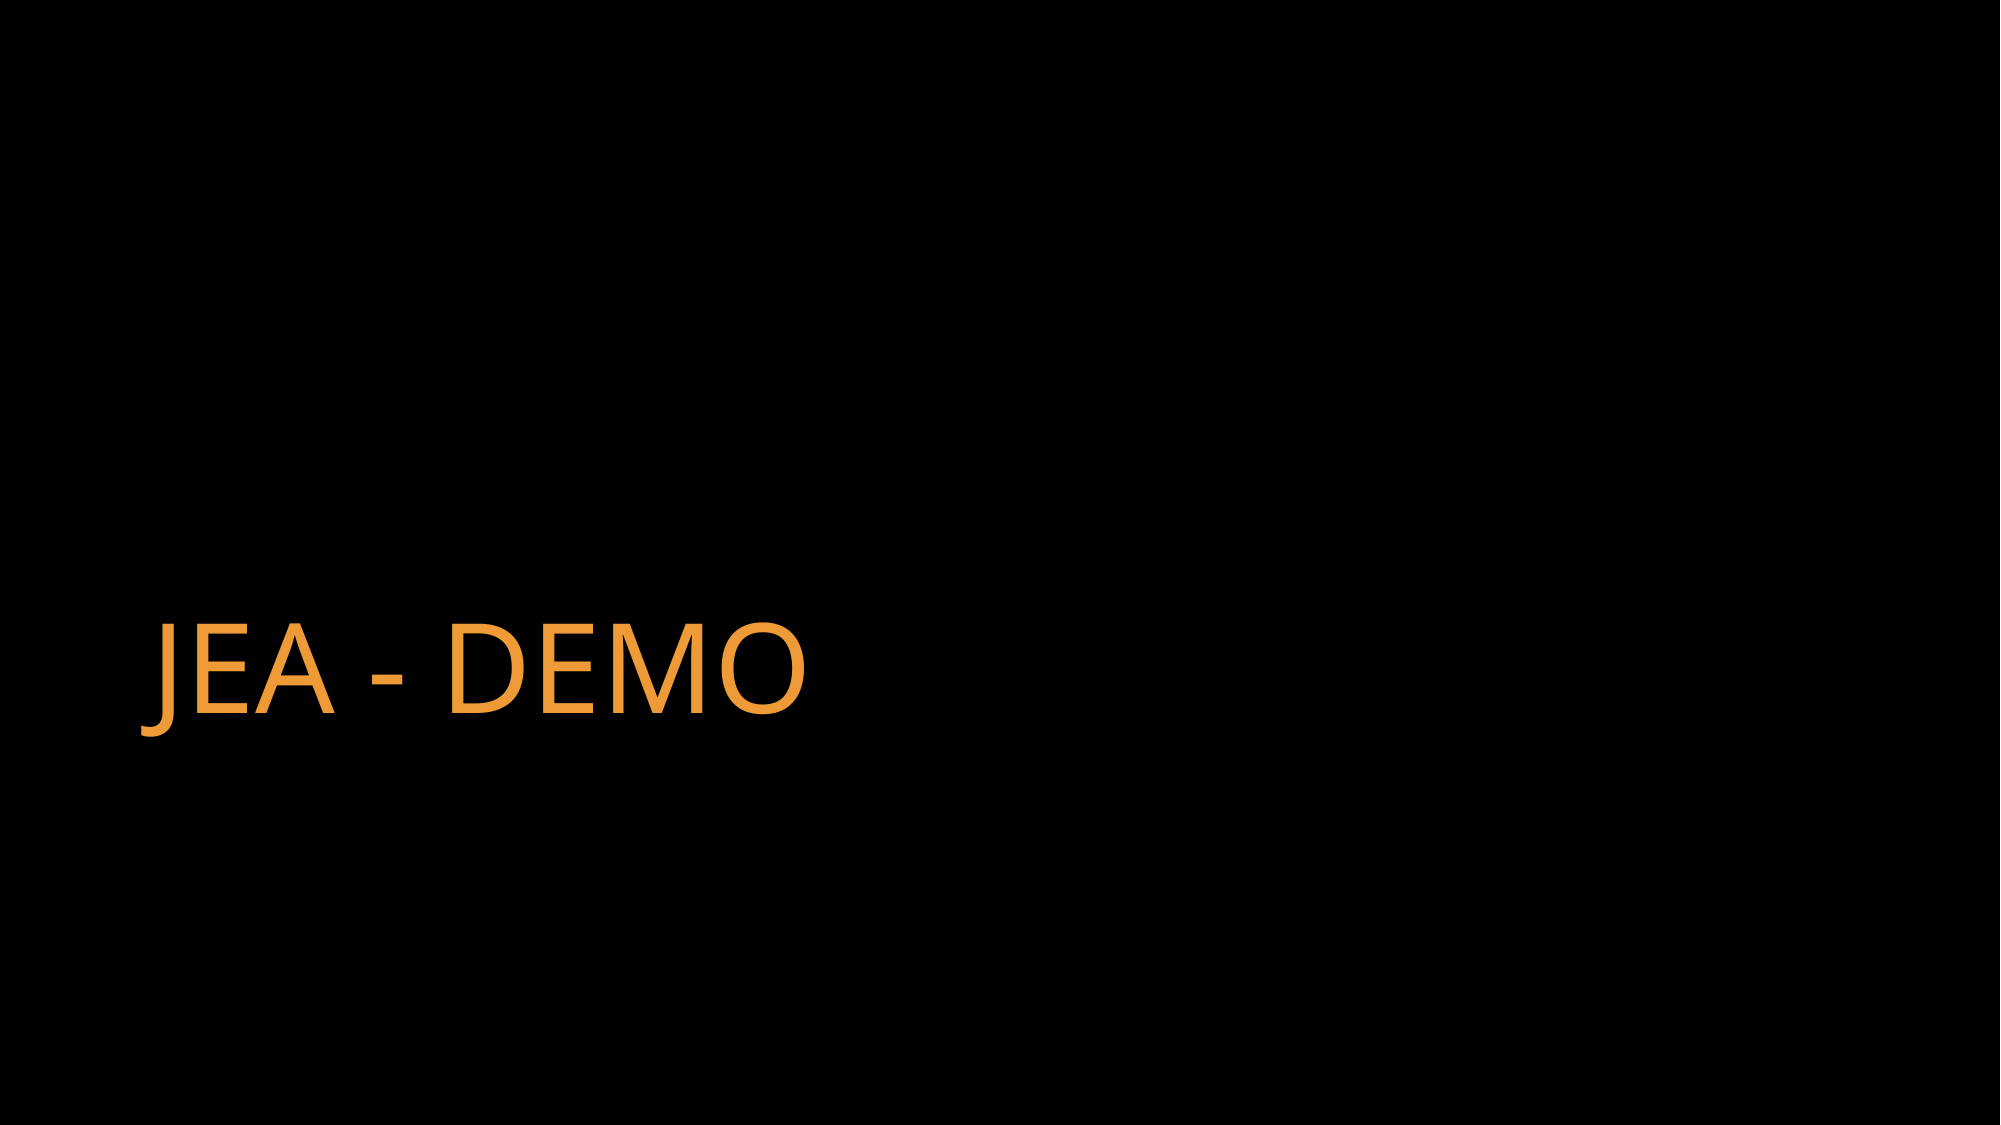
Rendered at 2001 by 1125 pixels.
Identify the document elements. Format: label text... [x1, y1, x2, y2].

title JEA - DEMO [136, 280, 1862, 749]
